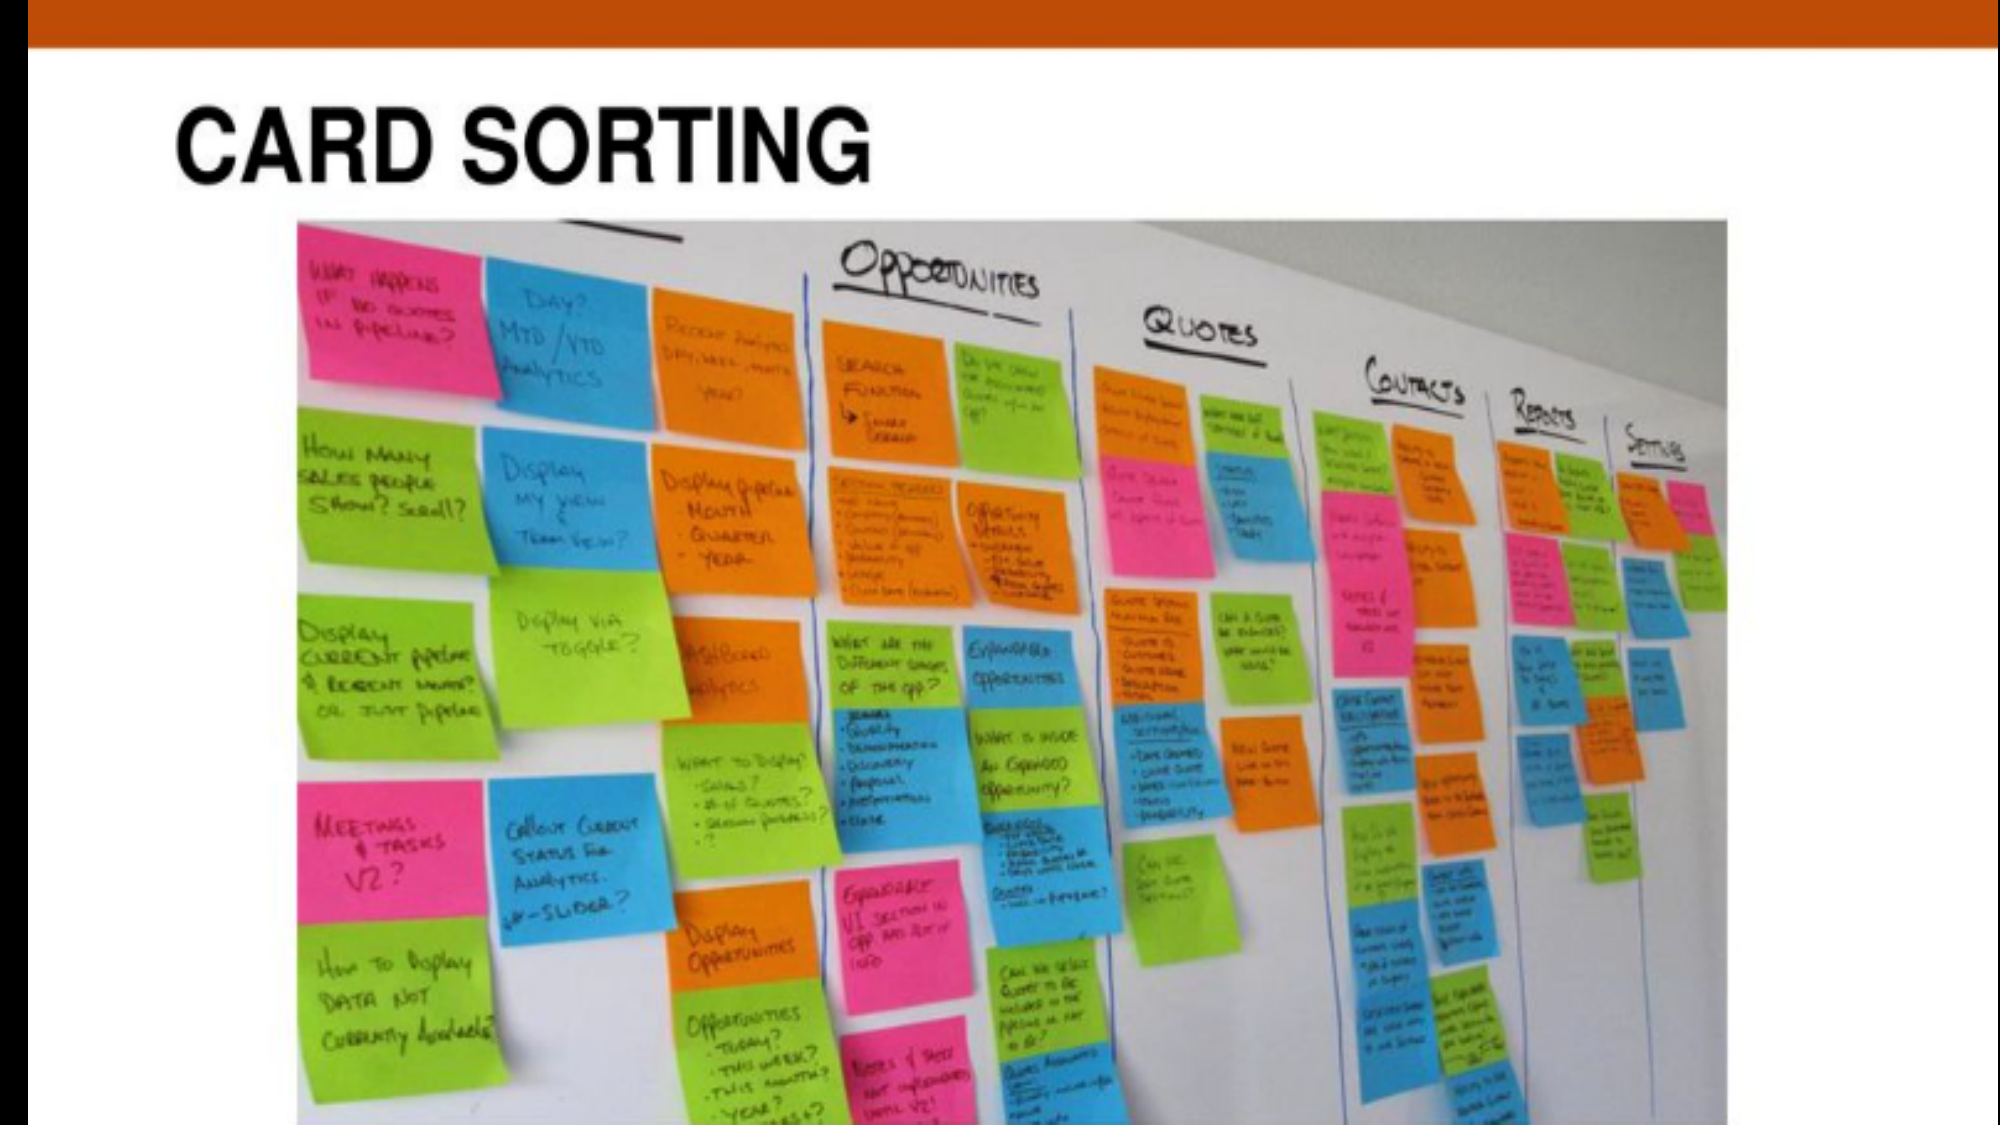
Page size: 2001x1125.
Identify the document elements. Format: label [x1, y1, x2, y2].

list [28, 0, 1997, 1125]
